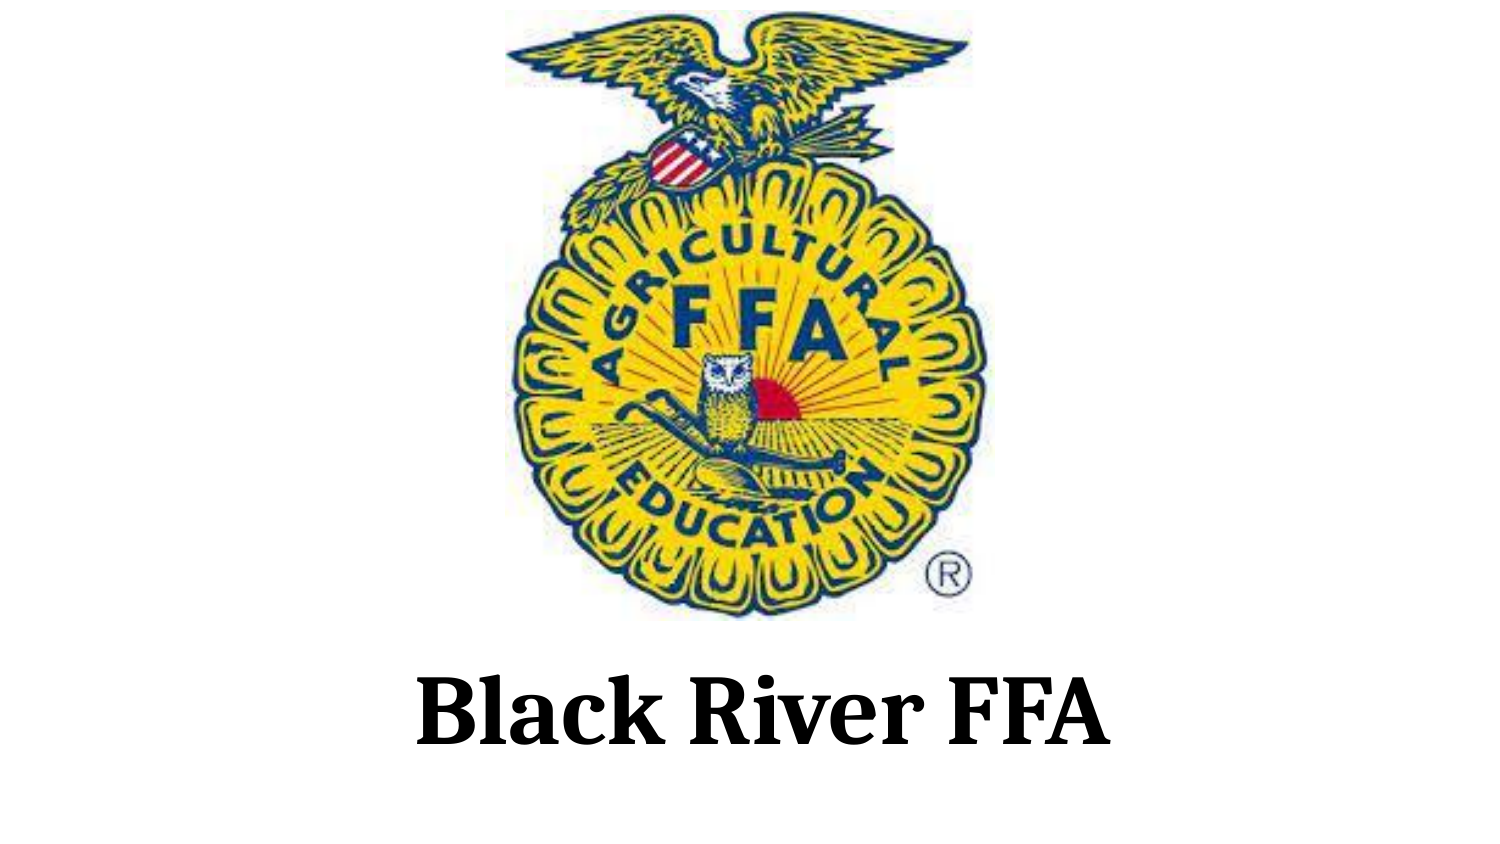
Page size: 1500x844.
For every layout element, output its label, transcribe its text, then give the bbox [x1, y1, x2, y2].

picture [505, 10, 995, 622]
text_box Black River FFA [104, 629, 1347, 814]
